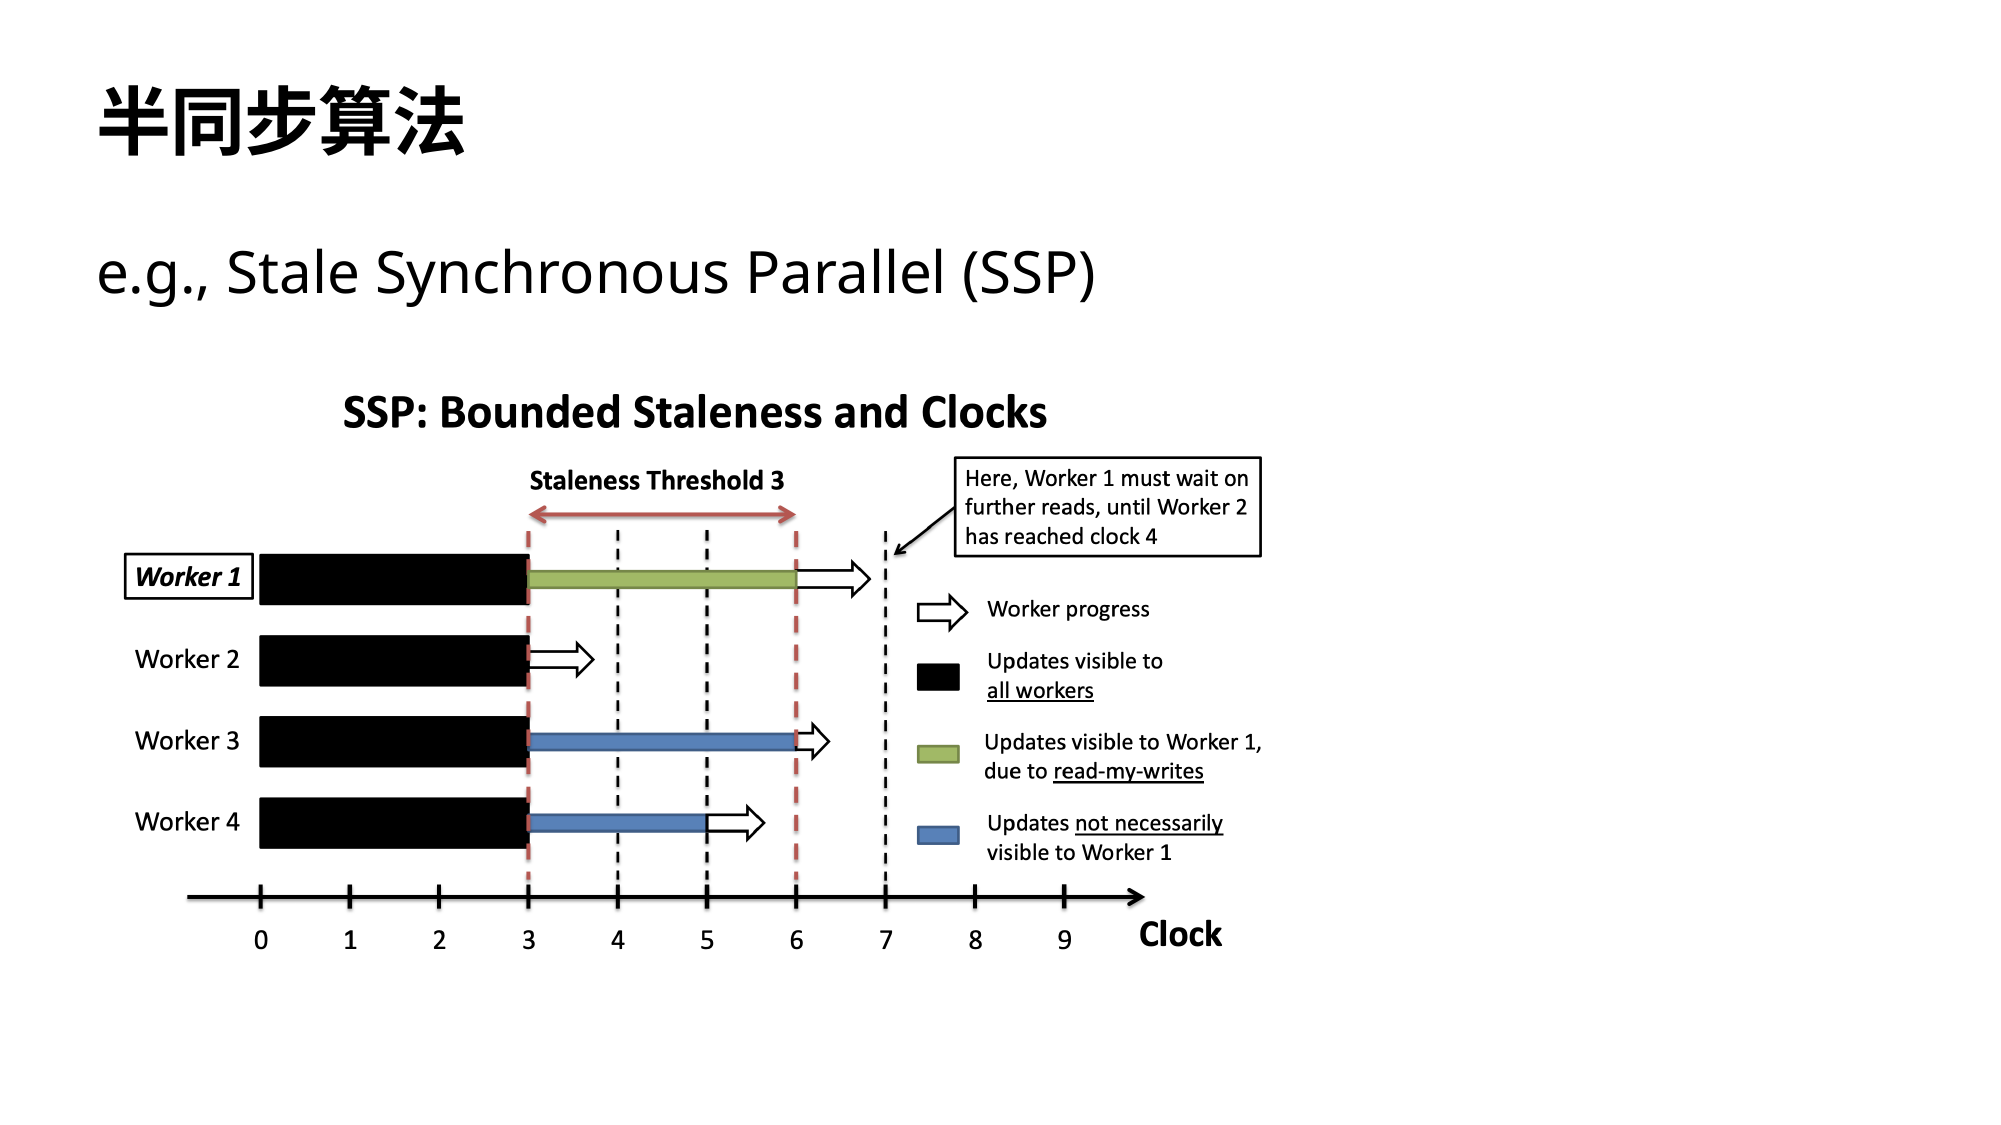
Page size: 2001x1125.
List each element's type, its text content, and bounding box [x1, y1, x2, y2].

picture [95, 375, 1318, 985]
title 半同步算法 [96, 75, 1904, 166]
list e.g., Stale Synchronous Parallel (SSP) [96, 235, 1904, 306]
